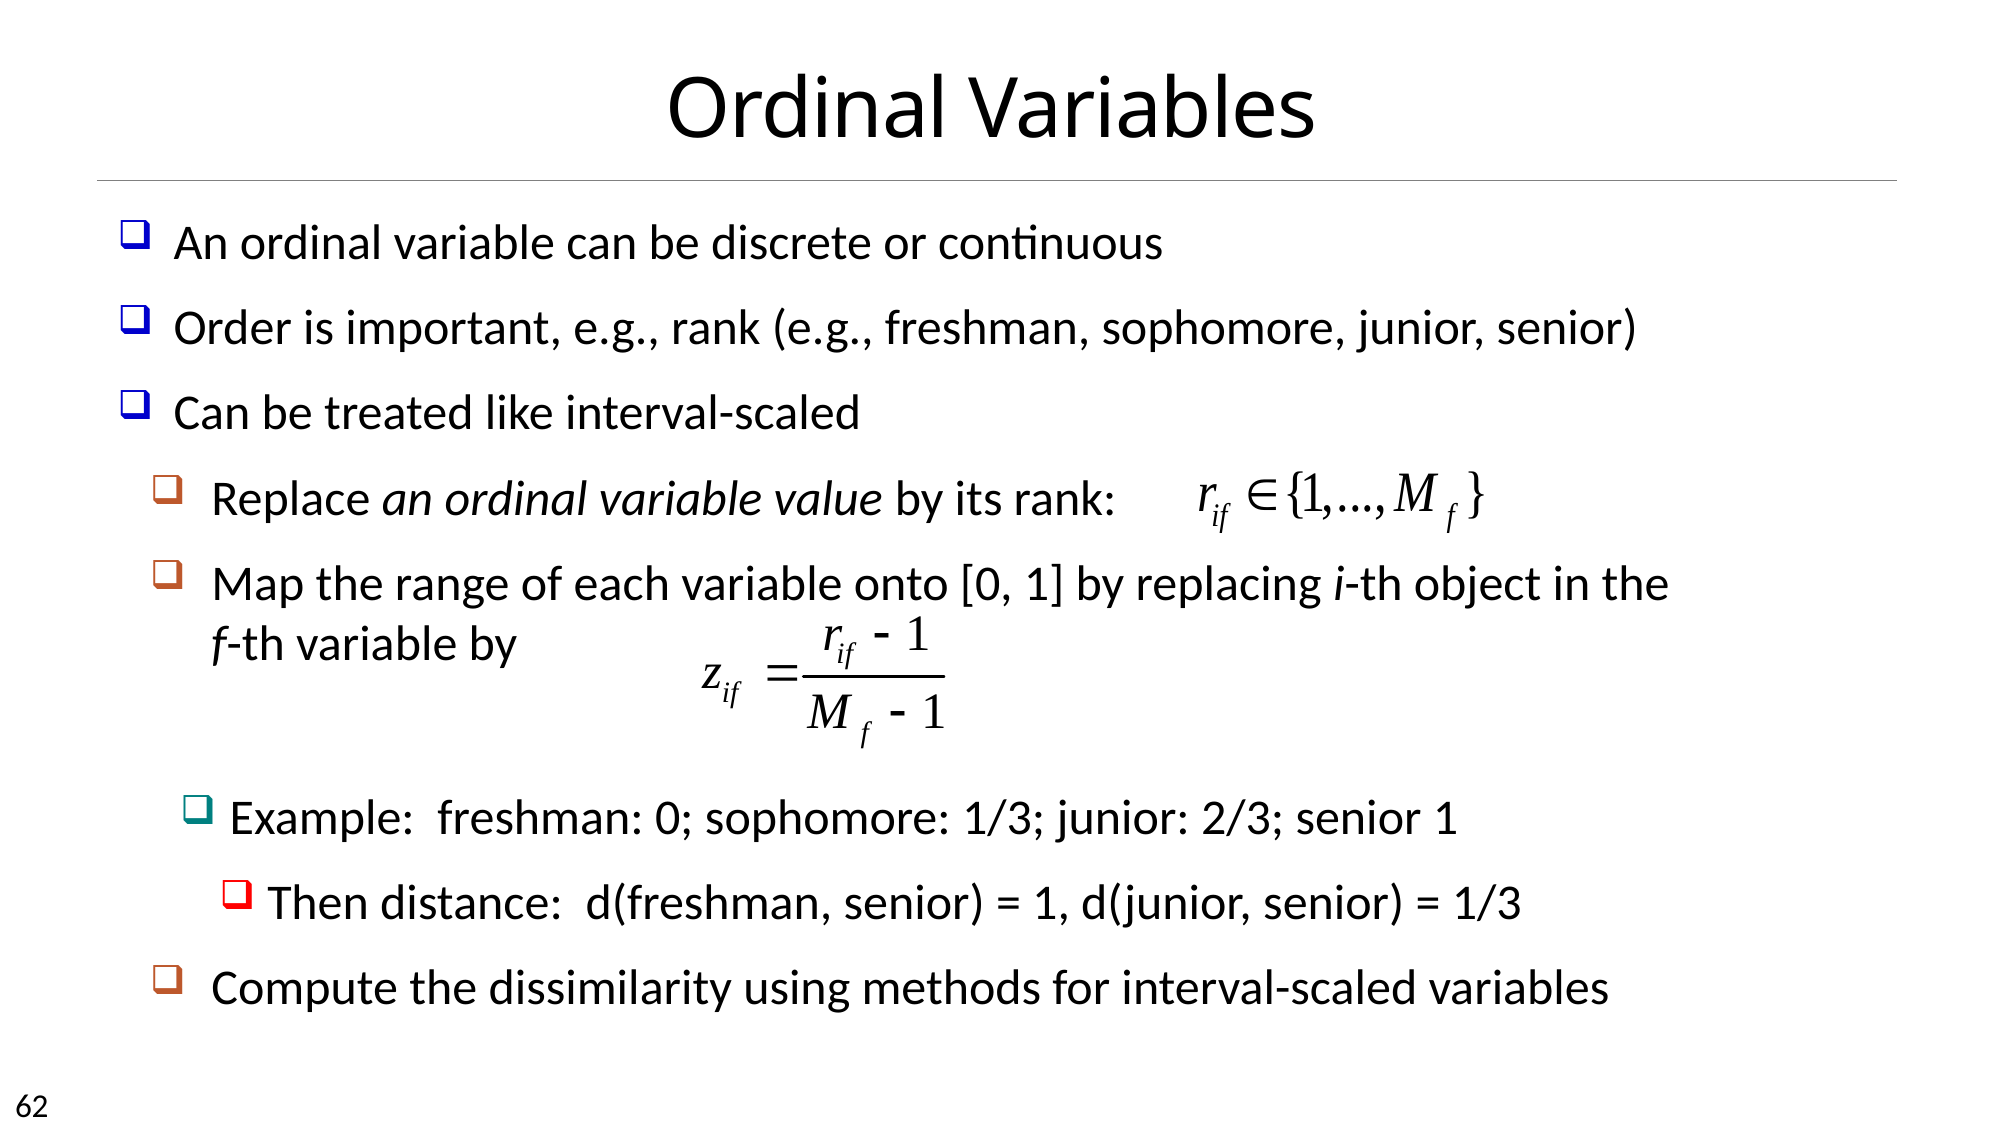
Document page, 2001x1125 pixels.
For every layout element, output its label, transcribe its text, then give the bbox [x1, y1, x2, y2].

title Ordinal Variables [116, 37, 1867, 163]
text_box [691, 598, 957, 758]
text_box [1189, 454, 1493, 546]
list An ordinal variable can be discrete or continuous Order is important, e.g., rank (e.g., freshman, sophomore, junior, senior) Can be treated like interval-scaled Replace an ordinal variable value by its rank: Map the range of each variable onto [0, 1] by replacing i-th object in the f-th variable by Example: freshman: 0; sophomore: 1/3; junior: 2/3; senior 1 Then distance: d(freshman, senior) = 1, d(junior, senior) = 1/3 Compute the dissimilarity using methods for interval-scaled variables [102, 202, 1697, 1097]
